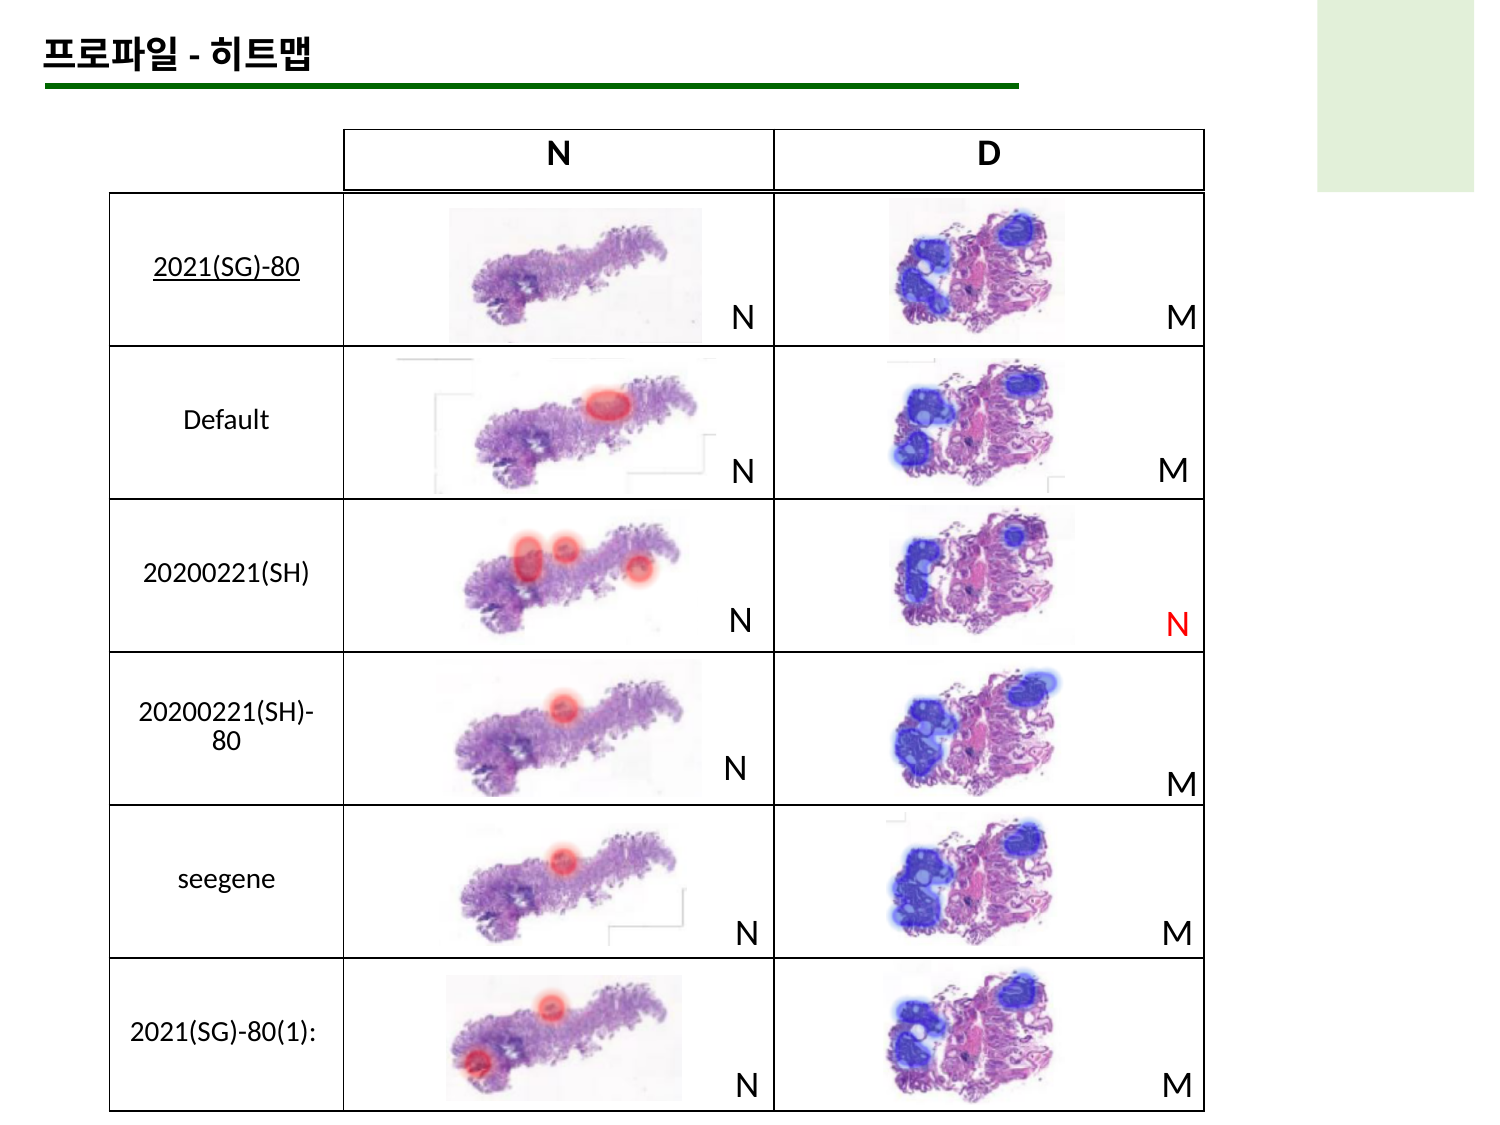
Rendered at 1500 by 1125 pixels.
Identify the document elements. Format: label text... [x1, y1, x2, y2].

table_cell [344, 500, 773, 651]
text_box N [716, 439, 766, 499]
picture [435, 659, 702, 797]
picture [887, 660, 1066, 797]
text_box M [1146, 900, 1197, 960]
picture [883, 960, 1065, 1105]
table_cell seegene [110, 806, 343, 957]
table_cell [775, 347, 1203, 498]
picture [449, 208, 702, 343]
picture [887, 358, 1065, 493]
picture [453, 509, 698, 645]
text_box N [720, 1052, 771, 1113]
text_box 프로파일-히트맵 [27, 23, 497, 84]
text_box M [1150, 751, 1201, 812]
table_cell [344, 653, 773, 804]
text_box N [716, 284, 766, 345]
table_cell [344, 806, 773, 957]
table_cell [344, 959, 773, 1110]
text_box N [708, 735, 759, 796]
picture [439, 823, 687, 946]
table_header N [345, 130, 773, 189]
table_cell [775, 806, 1203, 957]
text_box N [1150, 591, 1201, 651]
table_cell Default [110, 347, 343, 498]
table_cell [775, 959, 1203, 1110]
table_header 2021(SG)-80 [110, 194, 343, 345]
text_box N [720, 900, 771, 960]
text_box N [713, 587, 764, 648]
table_cell 20200221(SH)-80 [110, 653, 343, 804]
picture [889, 505, 1075, 645]
text_box [1316, 0, 1475, 193]
table_cell [775, 500, 1203, 651]
table_cell 2021(SG)-80(1): [110, 959, 343, 1110]
table_cell [344, 347, 773, 498]
text_box M [1150, 284, 1201, 345]
table_header [775, 194, 1203, 345]
text_box M [1146, 1052, 1197, 1113]
picture [391, 358, 717, 494]
picture [885, 812, 1065, 946]
picture [889, 198, 1065, 343]
text_box M [1142, 437, 1193, 498]
table_cell [775, 653, 1203, 804]
table_header [344, 194, 773, 345]
table_cell 20200221(SH) [110, 500, 343, 651]
table_header D [775, 130, 1203, 189]
picture [446, 975, 682, 1101]
